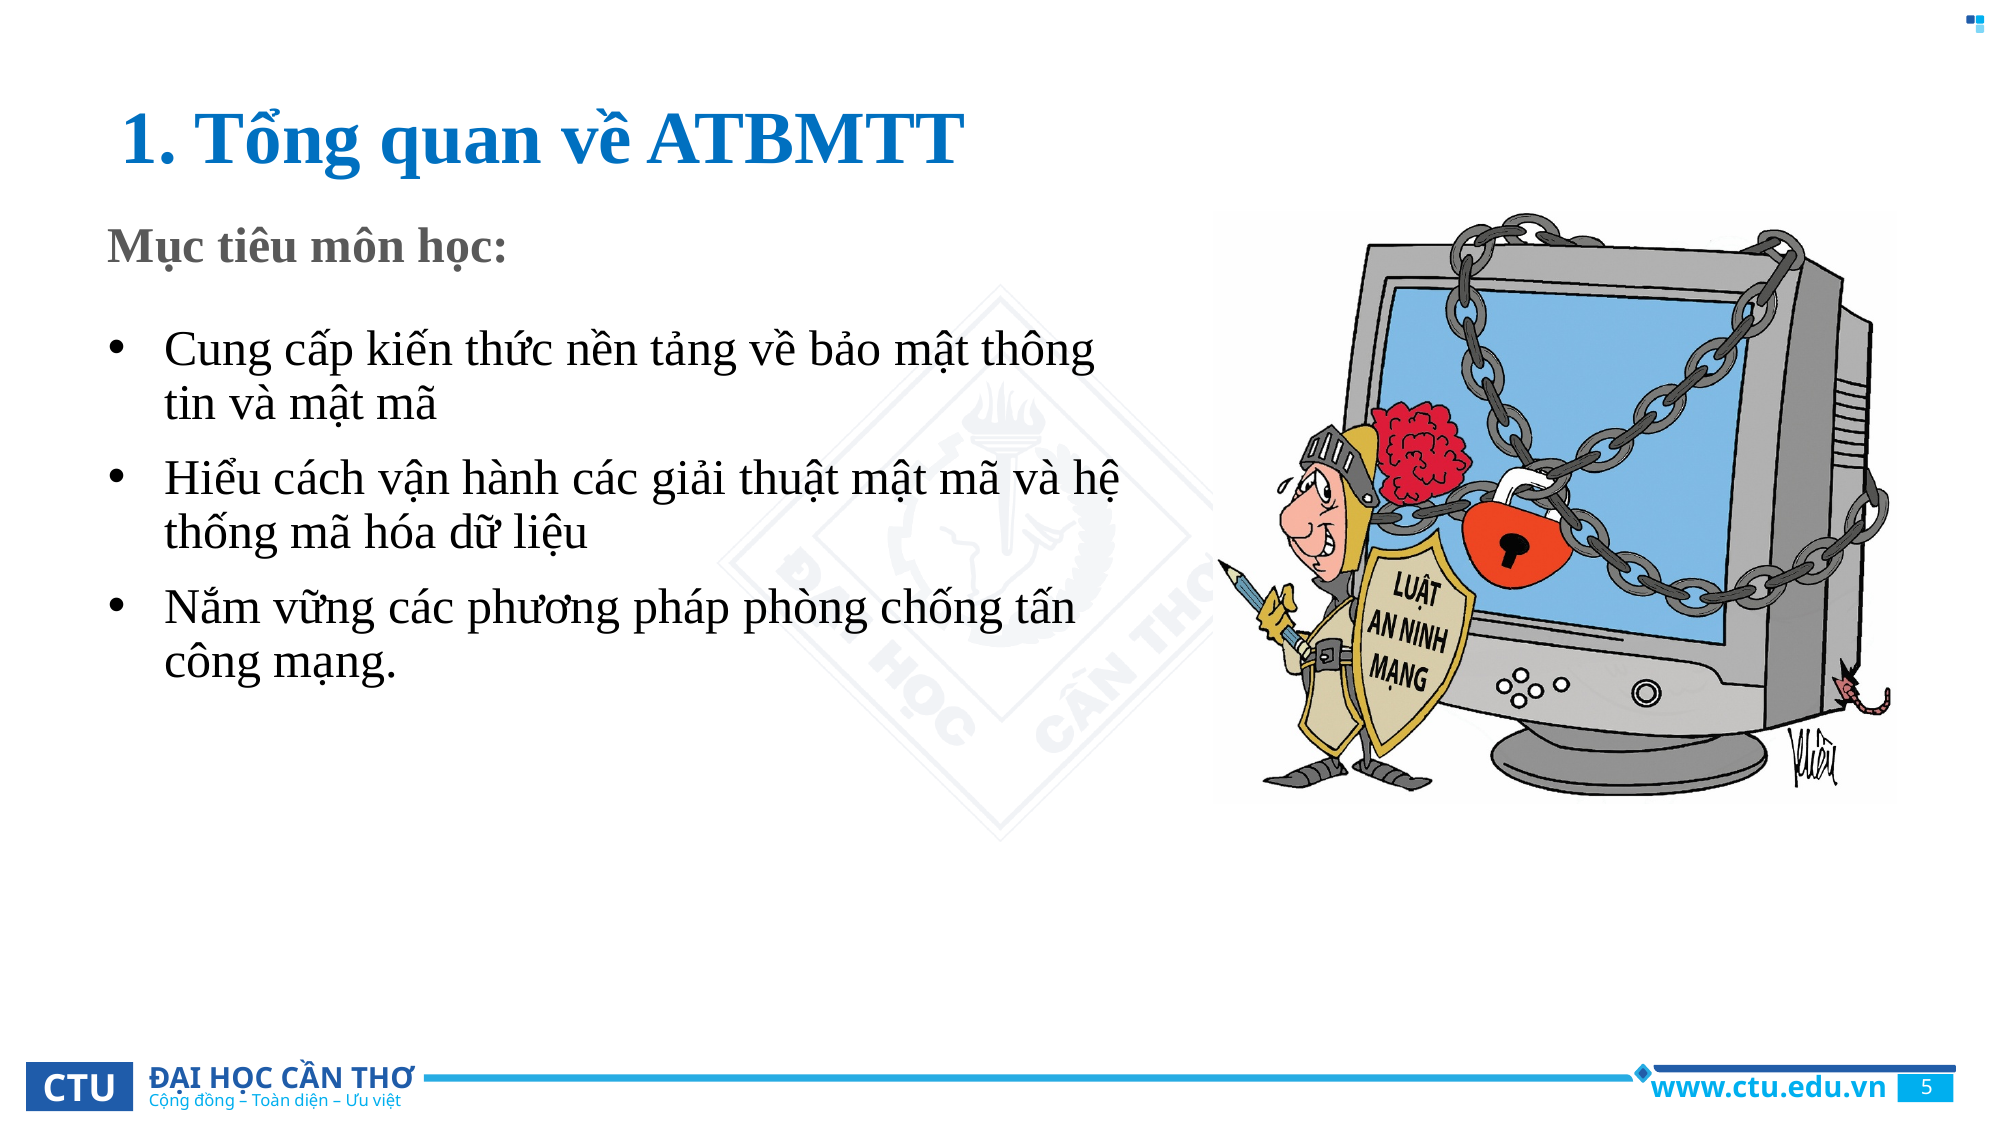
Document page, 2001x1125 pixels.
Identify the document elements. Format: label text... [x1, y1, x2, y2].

picture [1213, 211, 1897, 804]
text_box Mục tiêu môn học: [92, 211, 585, 292]
subtitle Cung cấp kiến thức nền tảng về bảo mật thông tin và mật mã Hiểu cách vận hành các giải thuật mật mã và hệ thống mã hóa dữ liệu Nắm vững các phương pháp phòng chống tấn công mạng. [92, 233, 1173, 782]
title 1. Tổng quan về ATBMTT [105, 74, 1088, 188]
